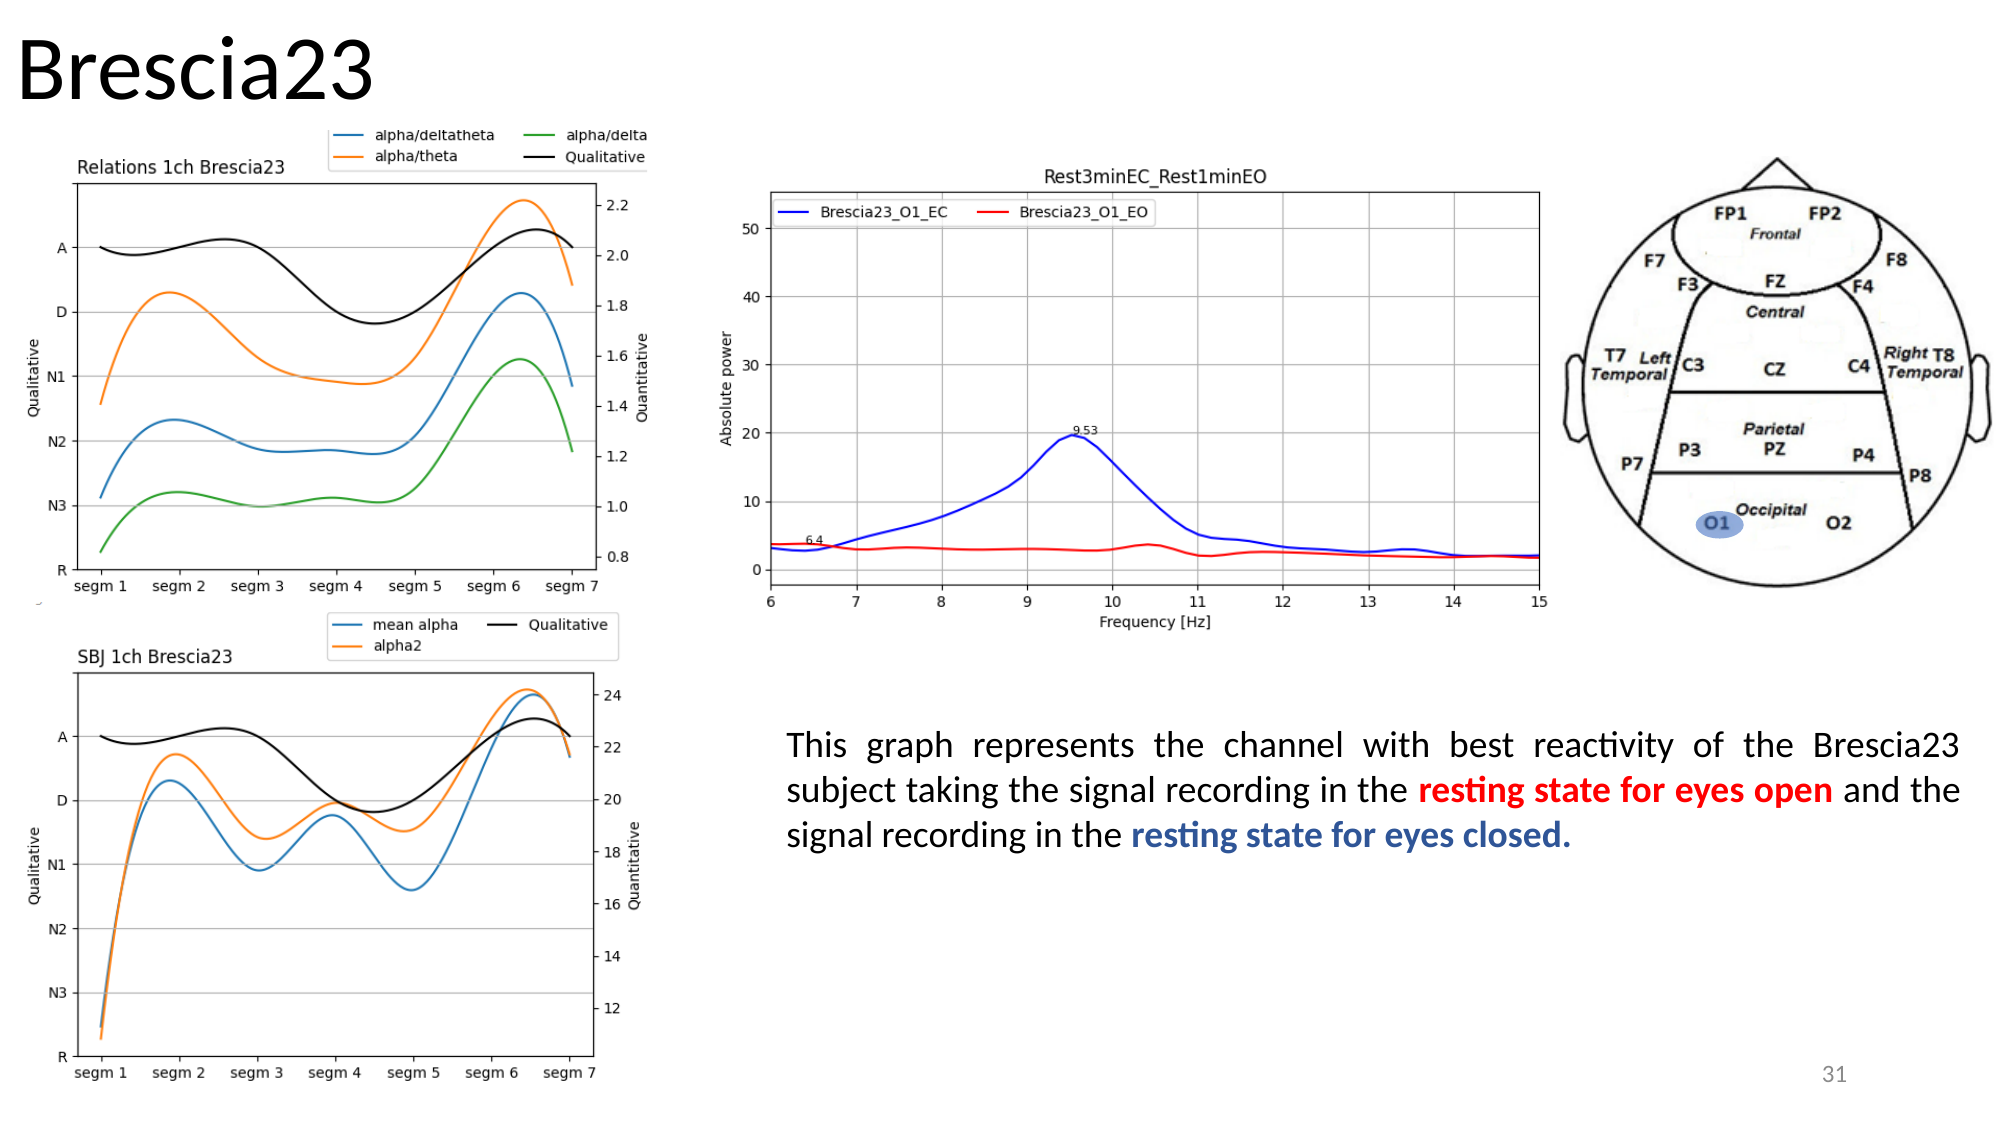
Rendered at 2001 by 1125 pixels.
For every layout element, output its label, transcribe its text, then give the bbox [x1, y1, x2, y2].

picture [22, 130, 2000, 1091]
text_box This graph represents the channel with best reactivity of the Brescia23 subject taking the signal recording in the resting state for eyes open and the signal recording in the resting state for eyes closed. [771, 712, 1976, 863]
text_box Brescia23 [1, 0, 391, 125]
slide_number 31 [1412, 1042, 1863, 1103]
